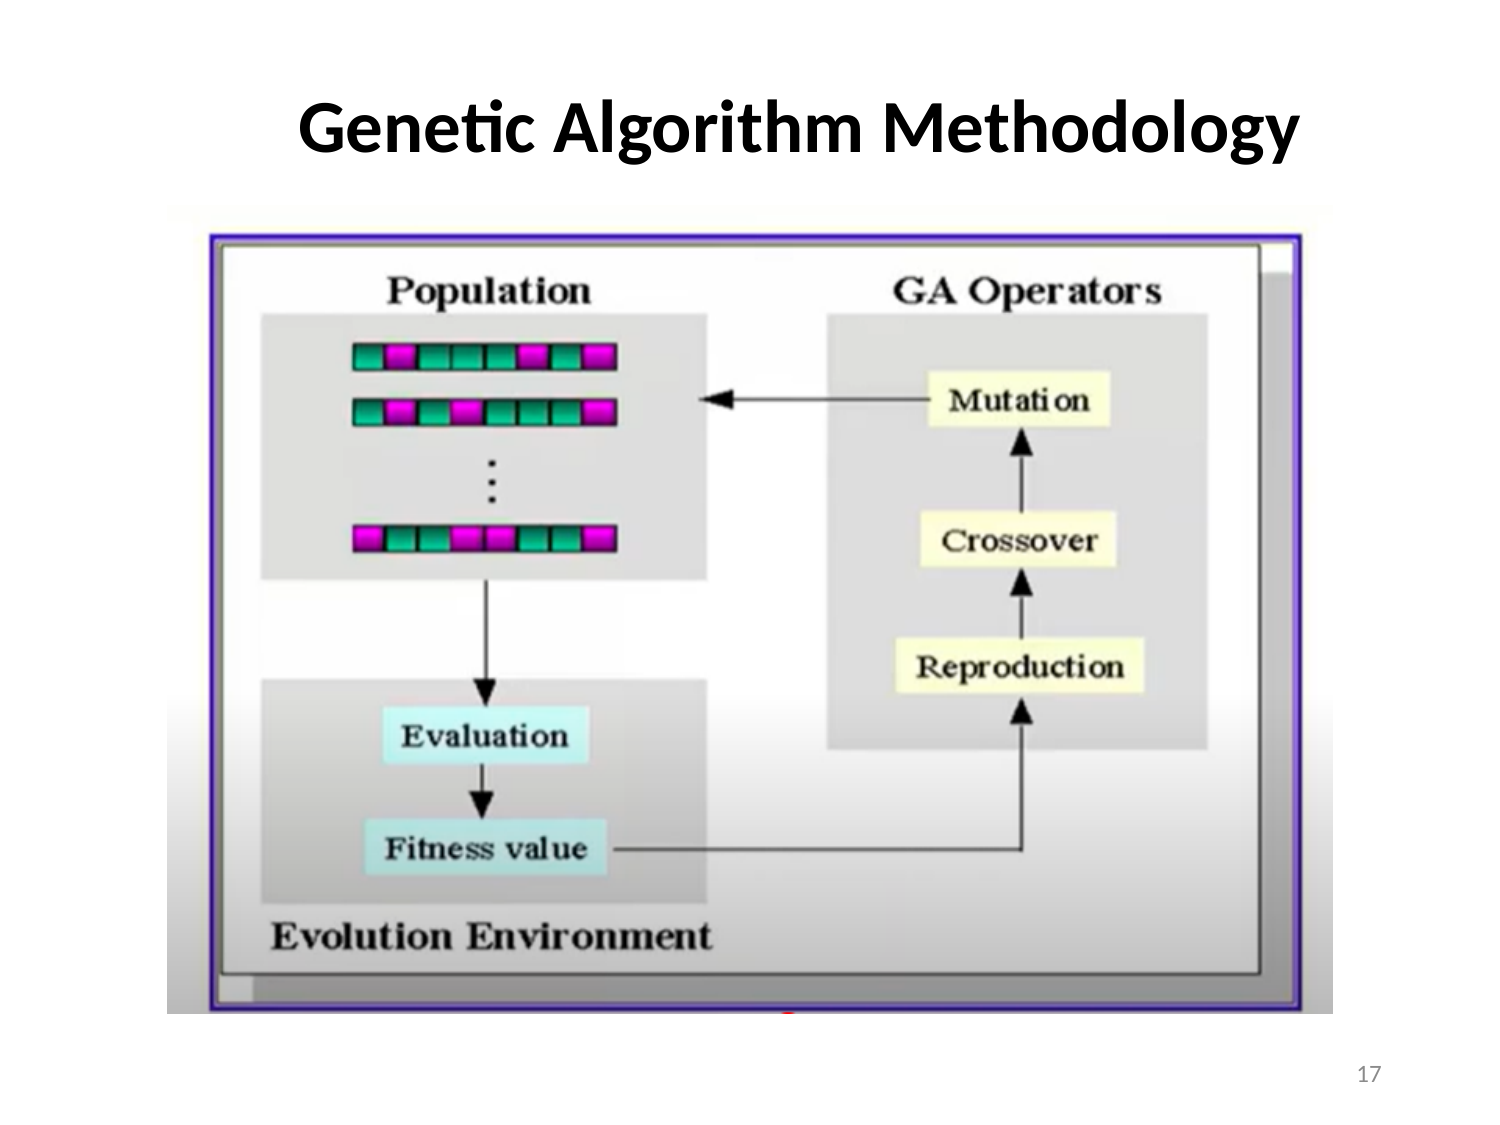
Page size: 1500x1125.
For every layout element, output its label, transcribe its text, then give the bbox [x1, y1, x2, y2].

slide_number 17 [1059, 1042, 1397, 1103]
text_box Genetic Algorithm Methodology [237, 70, 1363, 176]
picture [167, 205, 1333, 1014]
